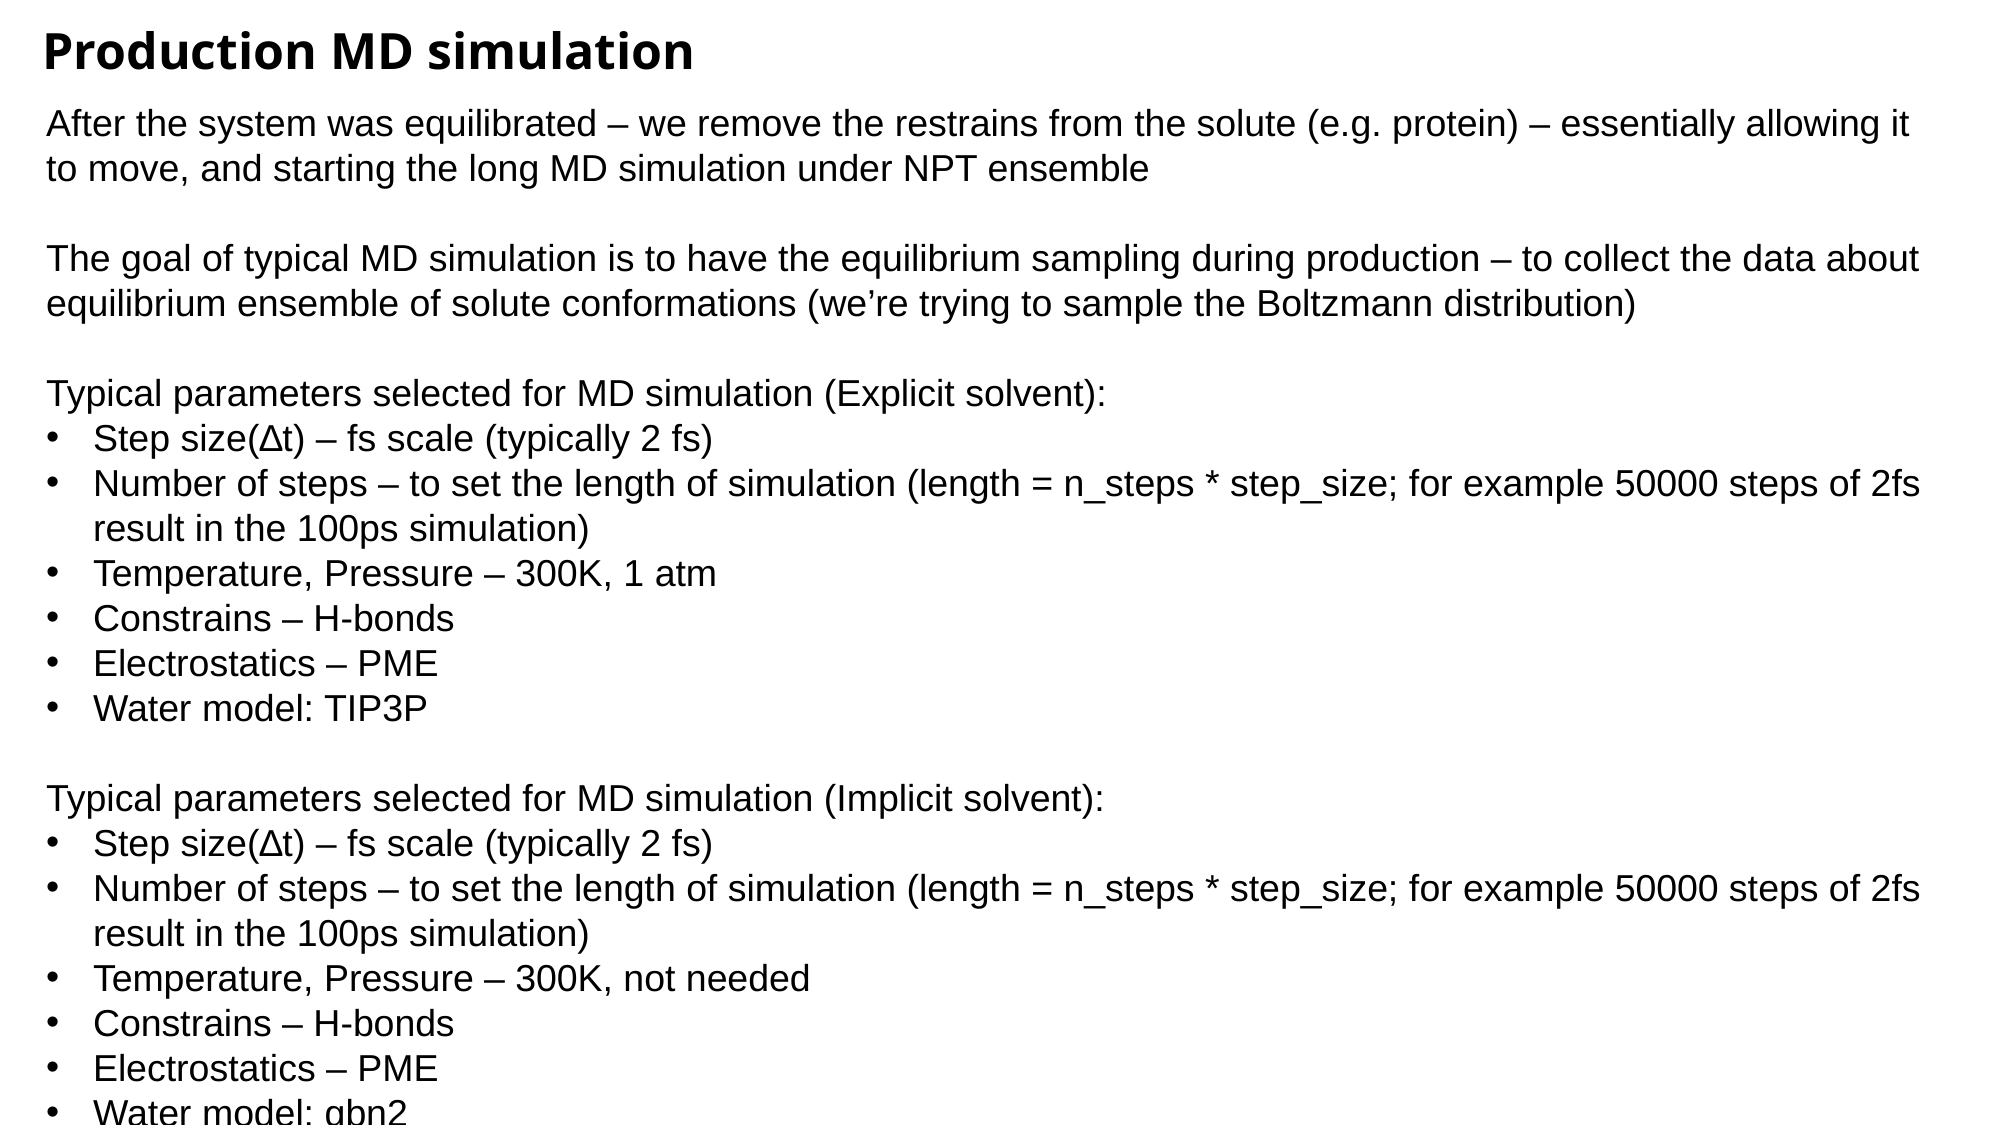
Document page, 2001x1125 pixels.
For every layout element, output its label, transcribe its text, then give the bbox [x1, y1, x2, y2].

text_box After the system was equilibrated – we remove the restrains from the solute (e.g. protein) – essentially allowing it to move, and starting the long MD simulation under NPT ensemble The goal of typical MD simulation is to have the equilibrium sampling during production – to collect the data about equilibrium ensemble of solute conformations (we’re trying to sample the Boltzmann distribution) Typical parameters selected for MD simulation (Explicit solvent): Step size(∆t) – fs scale (typically 2 fs) Number of steps – to set the length of simulation (length = n_steps * step_size; for example 50000 steps of 2fs result in the 100ps simulation) Temperature, Pressure – 300K, 1 atm Constrains – H-bonds Electrostatics – PME Water model: TIP3P Typical parameters selected for MD simulation (Implicit solvent): Step size(∆t) – fs scale (typically 2 fs) Number of steps – to set the length of simulation (length = n_steps * step_size; for example 50000 steps of 2fs result in the 100ps simulation) Temperature, Pressure – 300K, not needed Constrains – H-bonds Electrostatics – PME Water model: gbn2 [38, 91, 1932, 1125]
title Production MD simulation [34, 1, 2000, 106]
